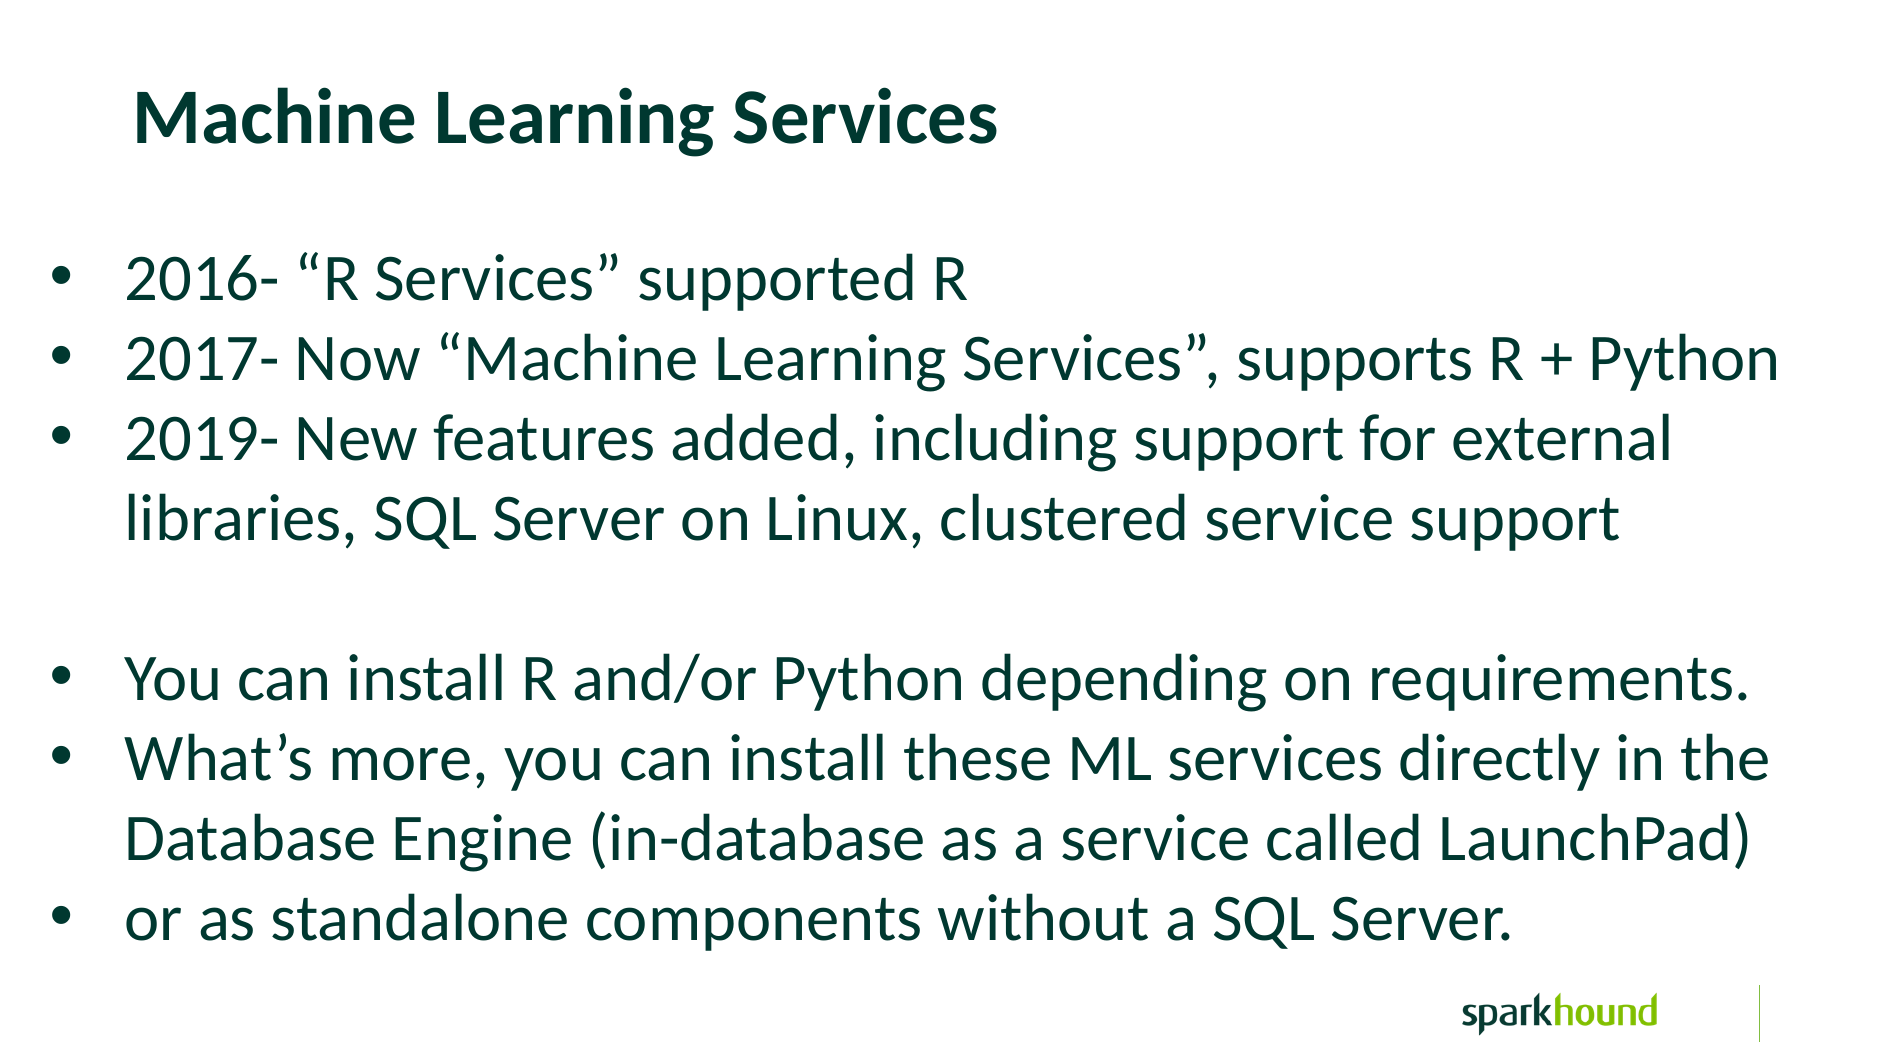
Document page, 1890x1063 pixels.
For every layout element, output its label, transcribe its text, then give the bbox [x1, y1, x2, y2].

title Machine Learning Services [117, 59, 1890, 178]
text_box 2016- “R Services” supported R 2017- Now “Machine Learning Services”, supports R + Python 2019- New features added, including support for external libraries, SQL Server on Linux, clustered service support You can install R and/or Python depending on requirements. What’s more, you can install these ML services directly in the Database Engine (in-database as a service called LaunchPad) or as standalone components without a SQL Server. [34, 226, 1861, 962]
picture [1461, 991, 1658, 1036]
